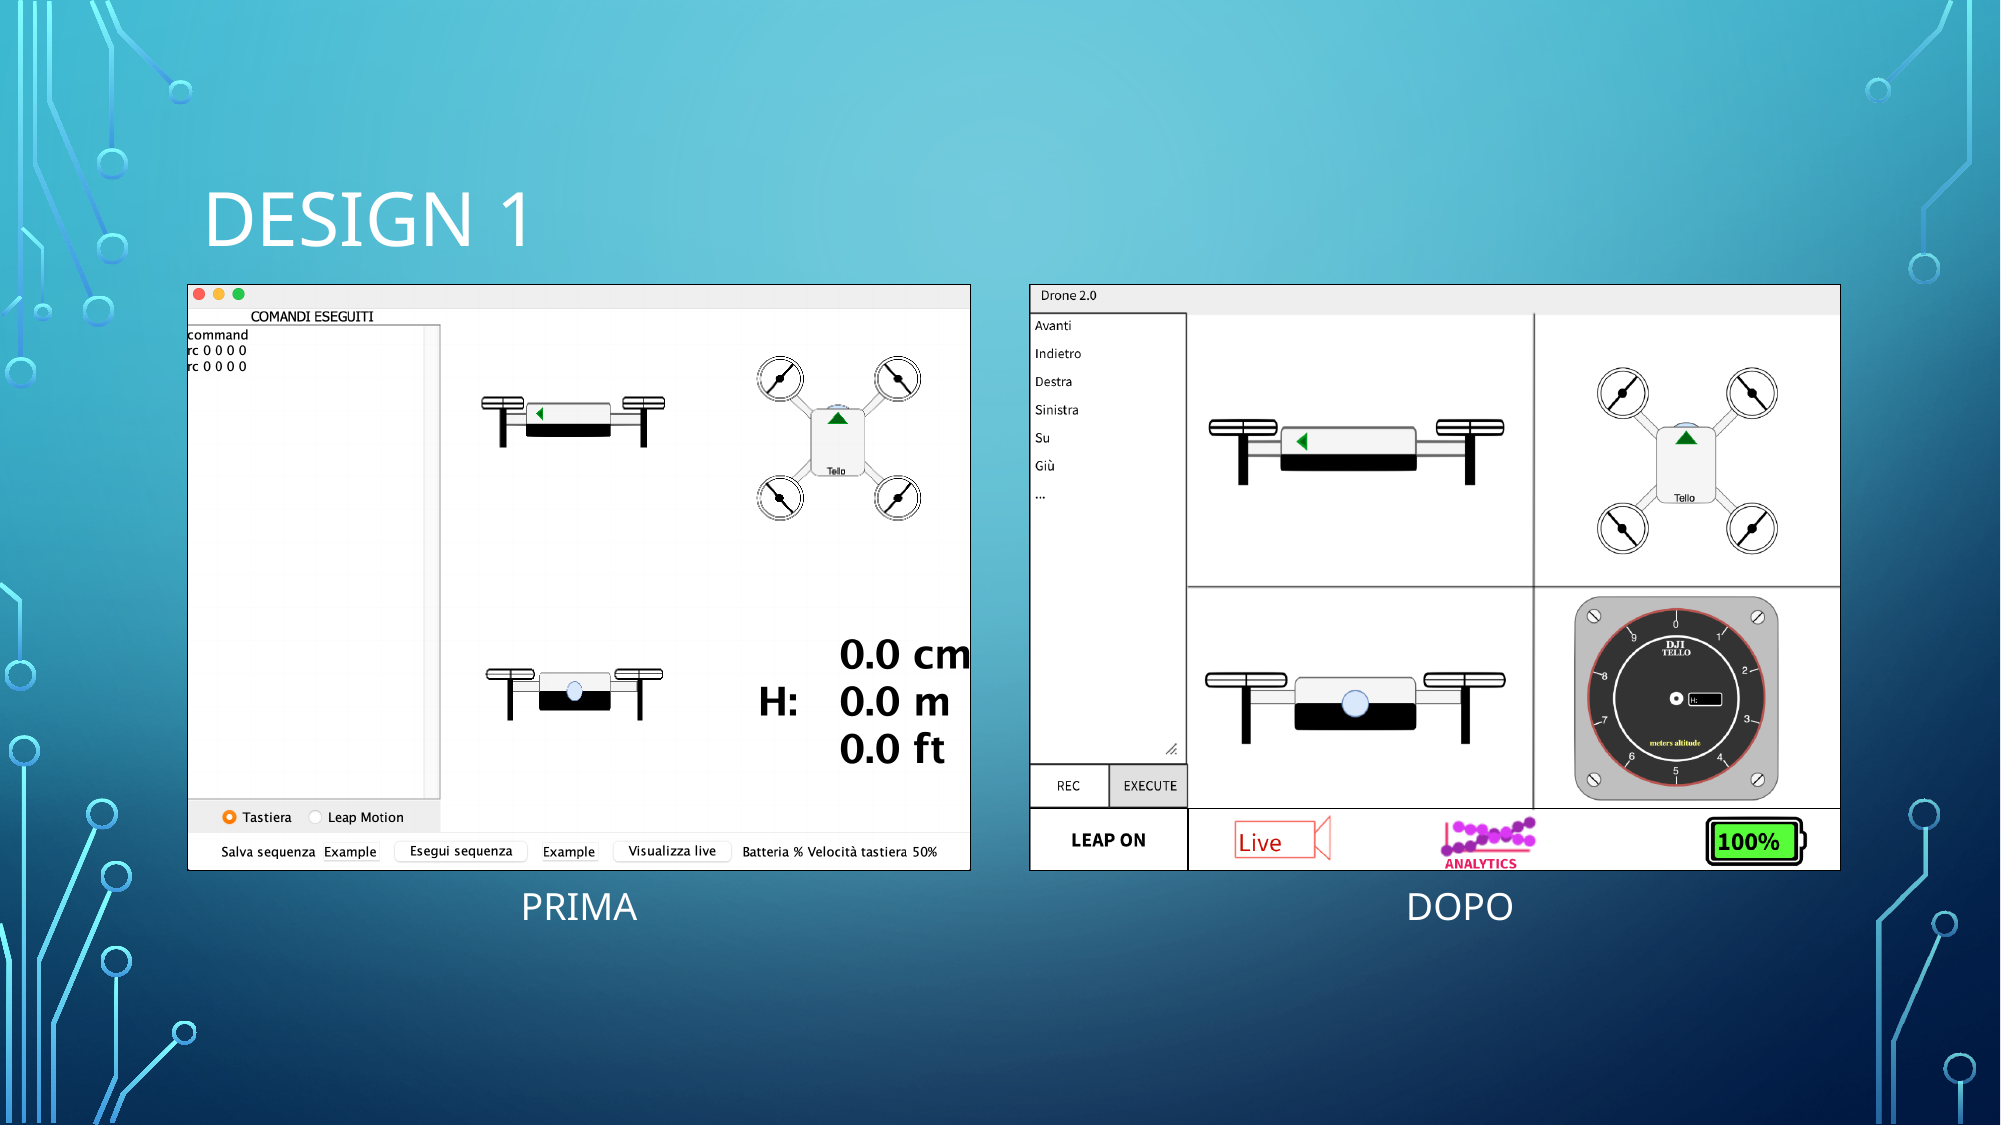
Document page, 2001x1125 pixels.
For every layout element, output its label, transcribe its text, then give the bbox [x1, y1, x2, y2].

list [1029, 283, 1841, 871]
text_box PRIMA [505, 875, 653, 935]
picture [186, 284, 971, 871]
text_box DOPO [1391, 875, 1530, 935]
title Design 1 [187, 101, 1813, 344]
